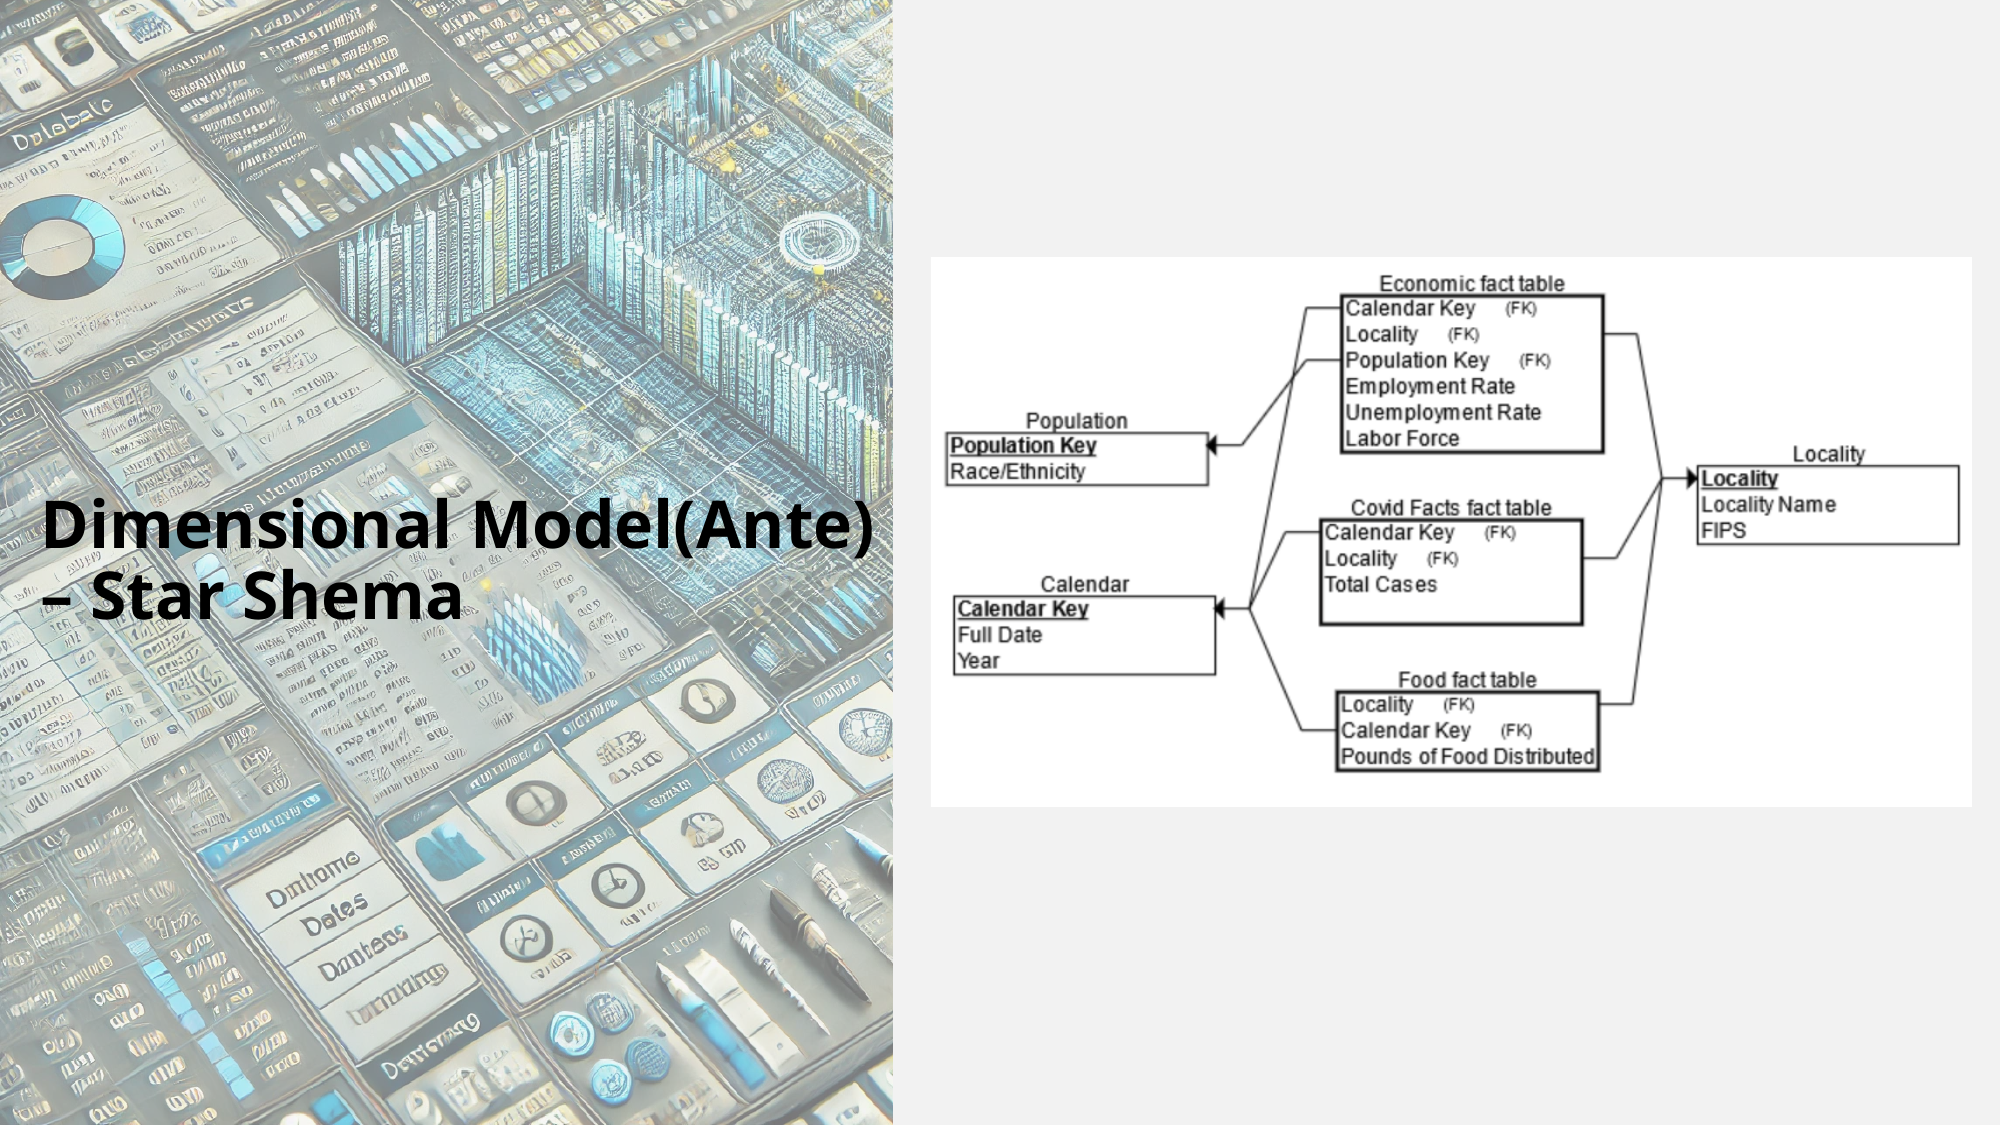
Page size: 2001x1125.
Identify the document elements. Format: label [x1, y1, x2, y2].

picture [0, 0, 893, 1125]
list [930, 256, 1973, 808]
